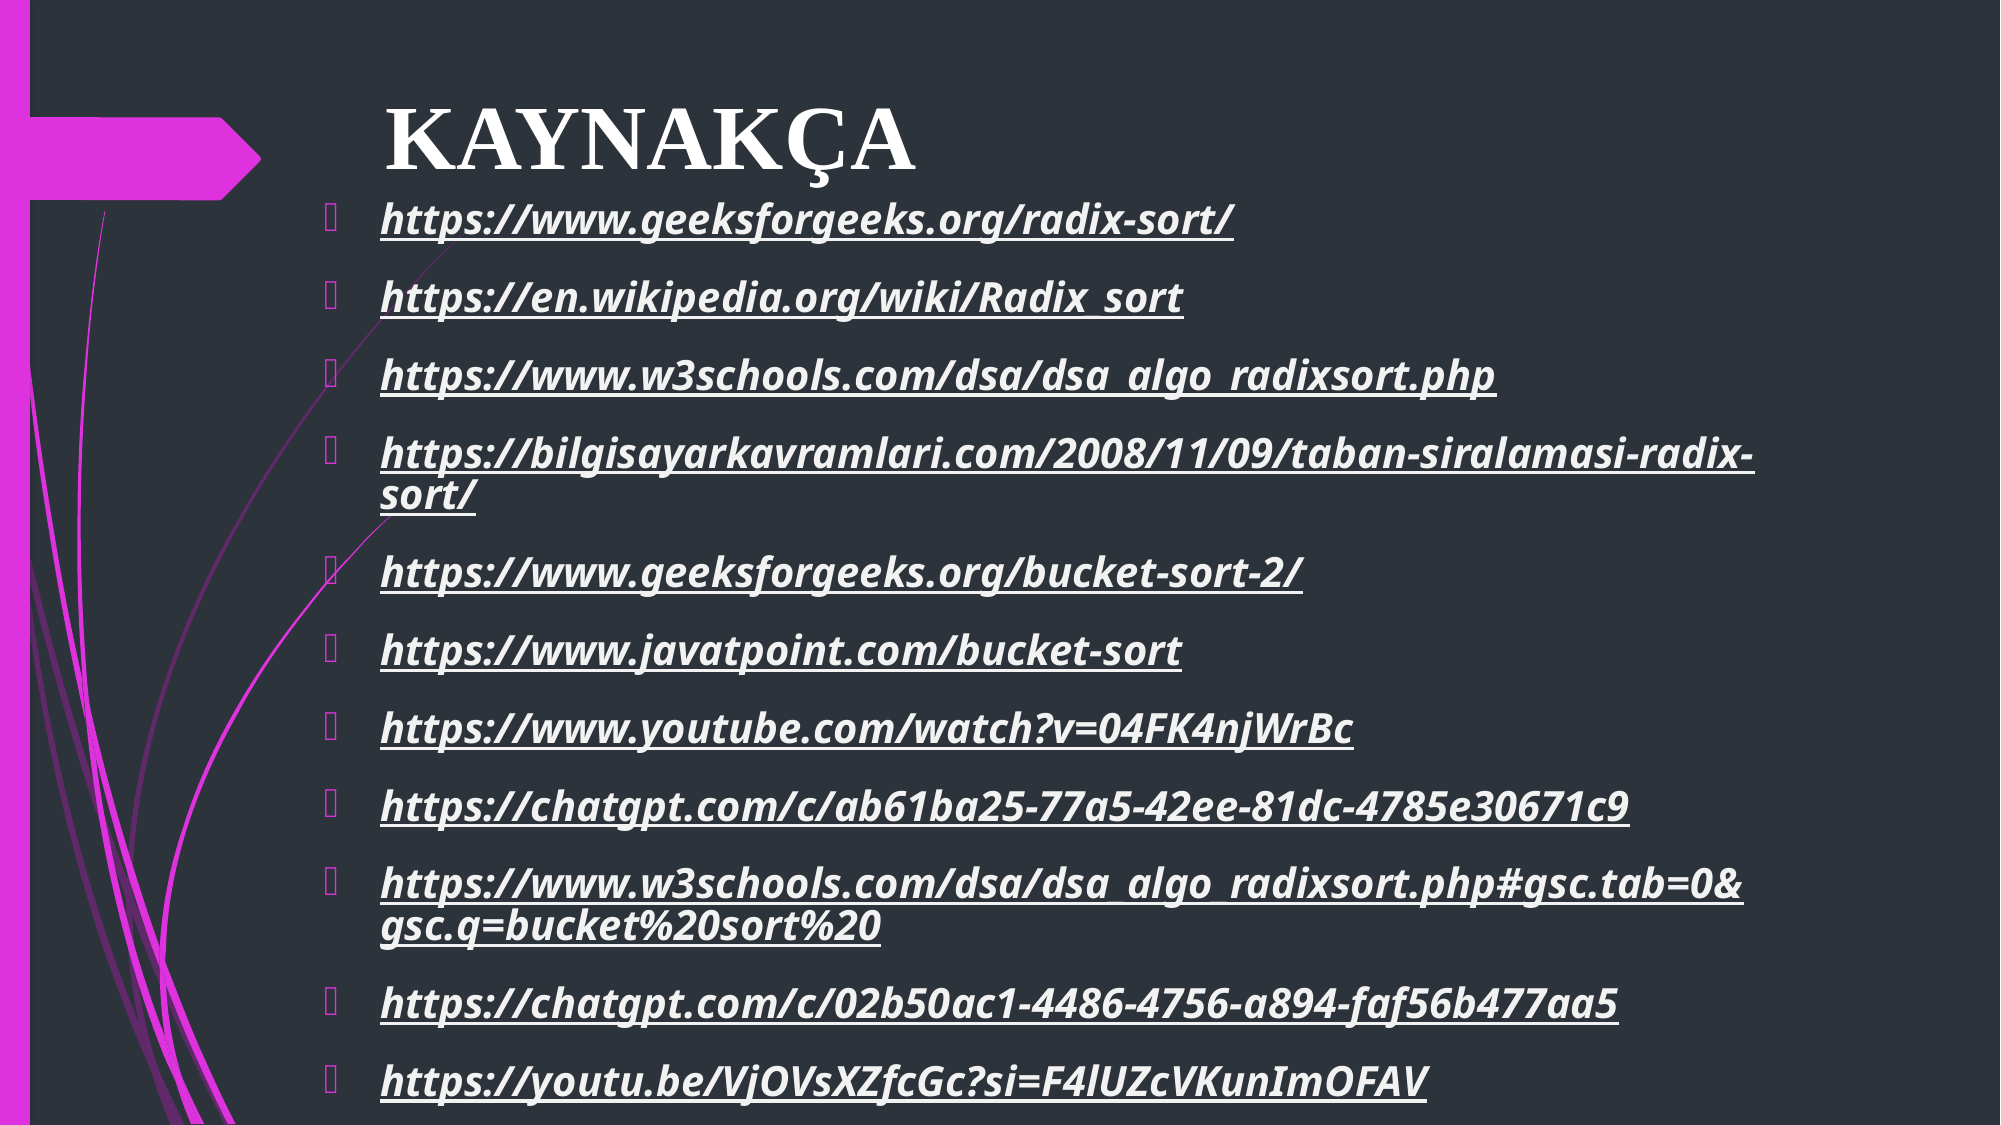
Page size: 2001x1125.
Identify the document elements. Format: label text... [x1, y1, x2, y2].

list https://www.geeksforgeeks.org/radix-sort/ https://en.wikipedia.org/wiki/Radix_sort https://www.w3schools.com/dsa/dsa_algo_radixsort.php https://bilgisayarkavramlari.com/2008/11/09/taban-siralamasi-radix-sort/ https://www.geeksforgeeks.org/bucket-sort-2/ https://www.javatpoint.com/bucket-sort https://www.youtube.com/watch?v=04FK4njWrBc https://chatgpt.com/c/ab61ba25-77a5-42ee-81dc-4785e30671c9 https://www.w3schools.com/dsa/dsa_algo_radixsort.php#gsc.tab=0&gsc.q=bucket%20sort%20 https://chatgpt.com/c/02b50ac1-4486-4756-a894-faf56b477aa5 https://youtu.be/VjOVsXZfcGc?si=F4lUZcVKunImOFAV [308, 185, 1772, 1098]
title KAYNAKÇA [370, 70, 1000, 185]
